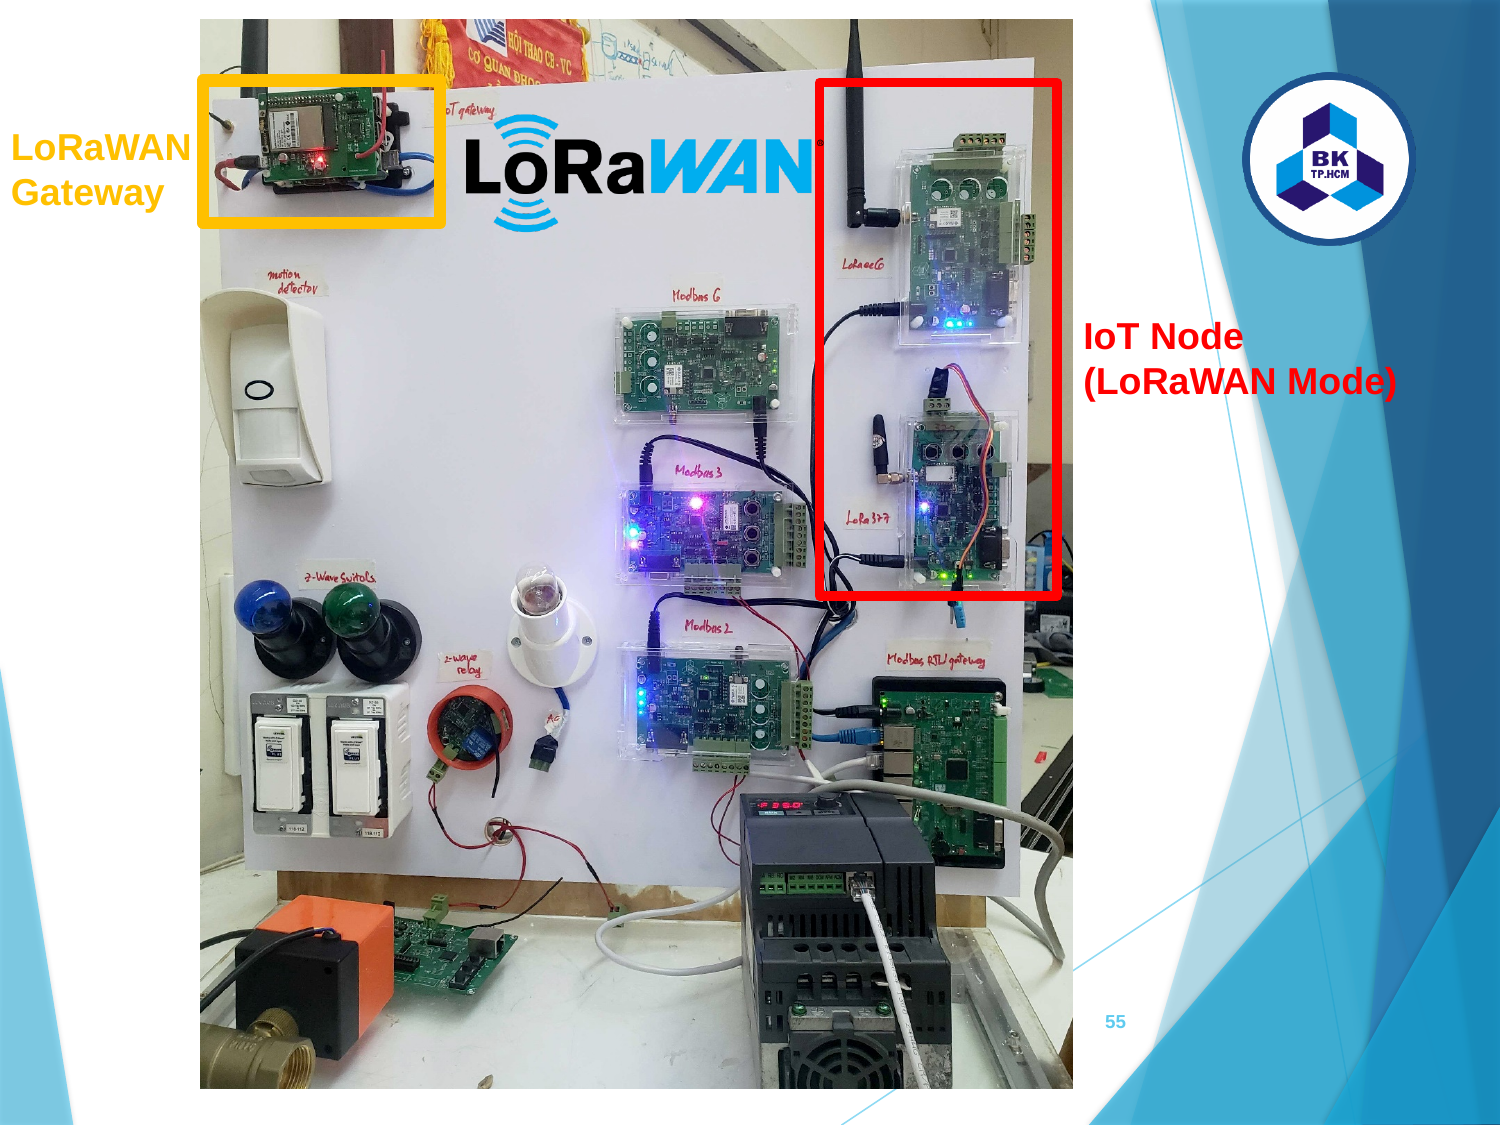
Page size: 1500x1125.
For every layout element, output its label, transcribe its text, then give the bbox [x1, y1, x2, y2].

picture [186, 19, 1074, 1090]
text_box LoRaWAN Gateway [0, 115, 182, 221]
text_box IoT Node (LoRaWAN Mode) [1078, 304, 1448, 410]
picture [1242, 72, 1416, 246]
slide_number 55 [1078, 991, 1142, 1051]
